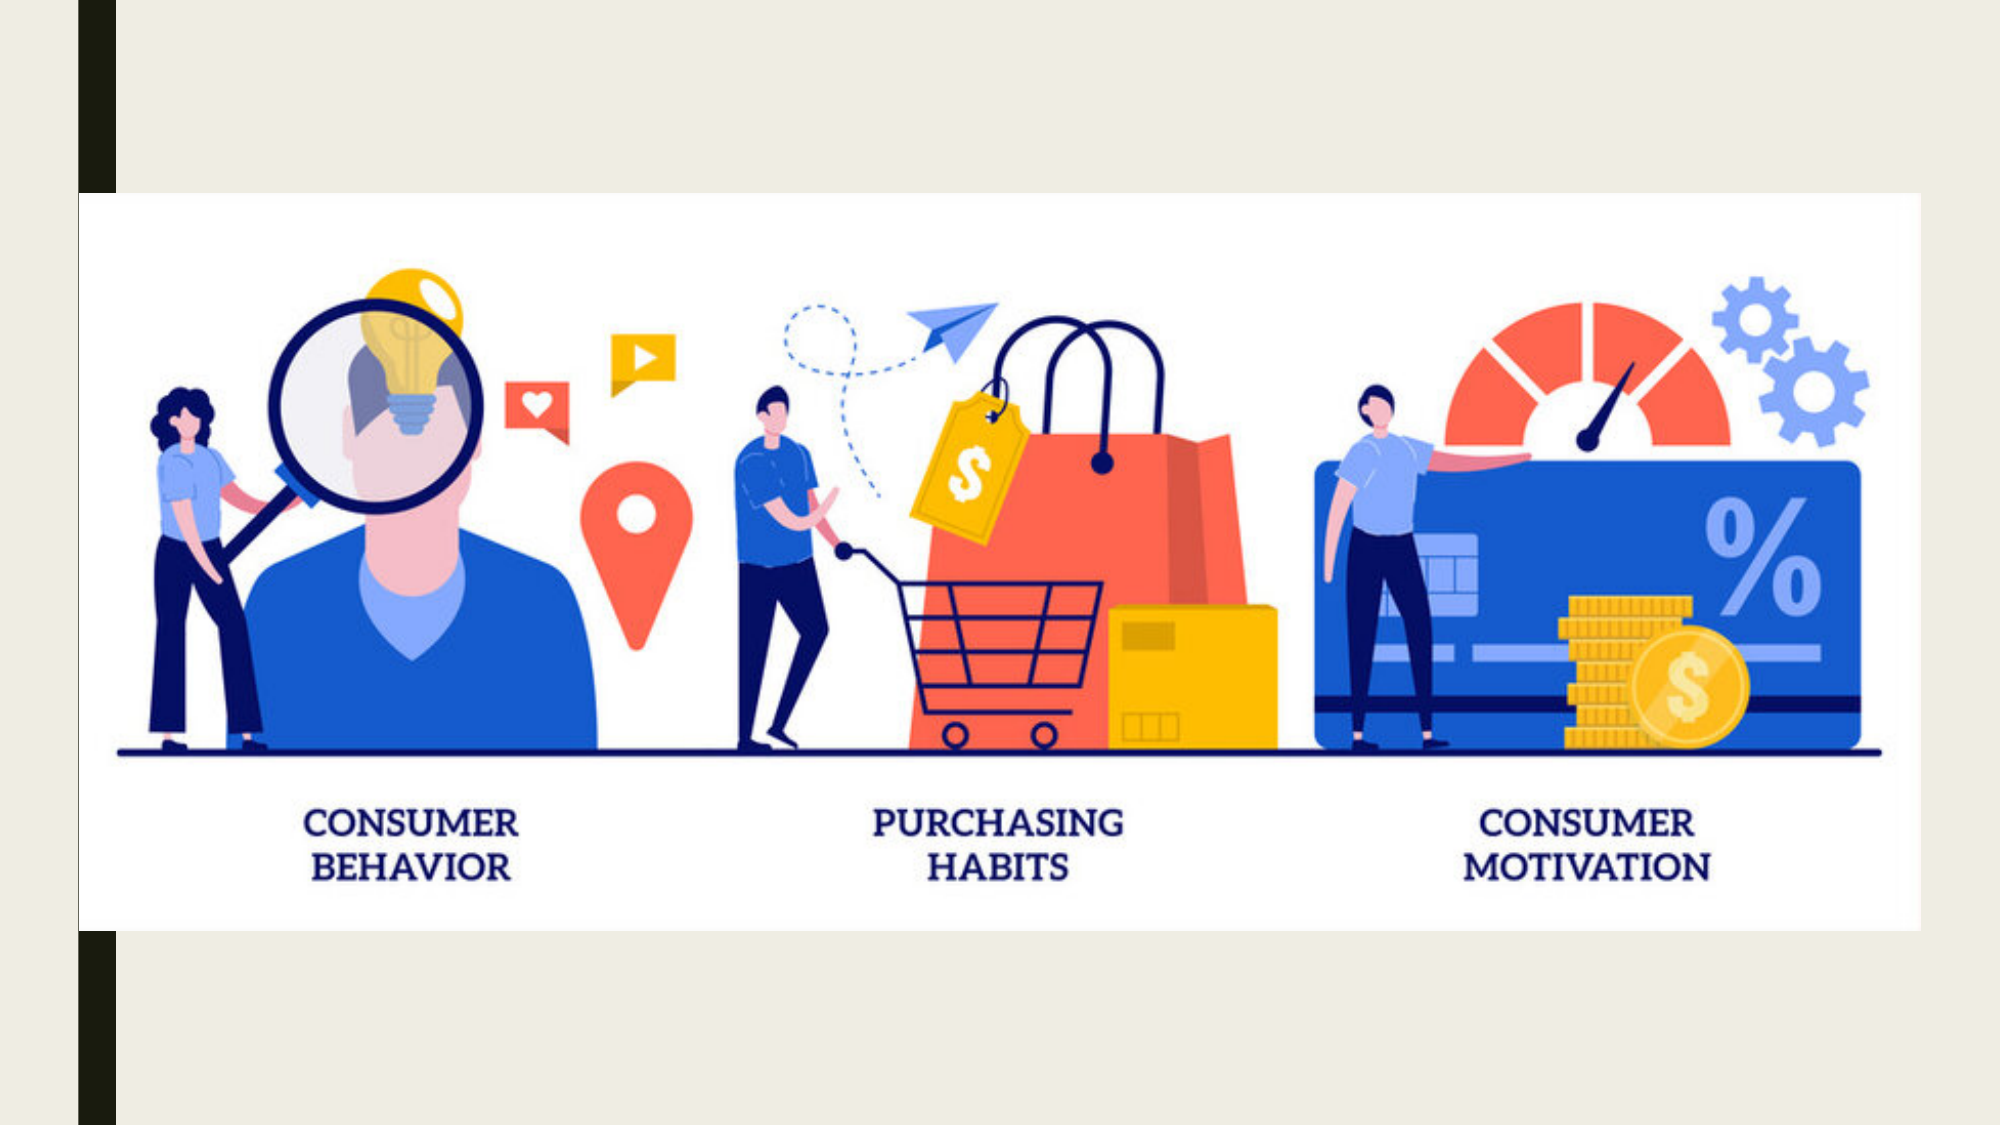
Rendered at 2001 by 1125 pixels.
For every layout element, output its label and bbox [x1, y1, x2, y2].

picture [79, 193, 1921, 931]
